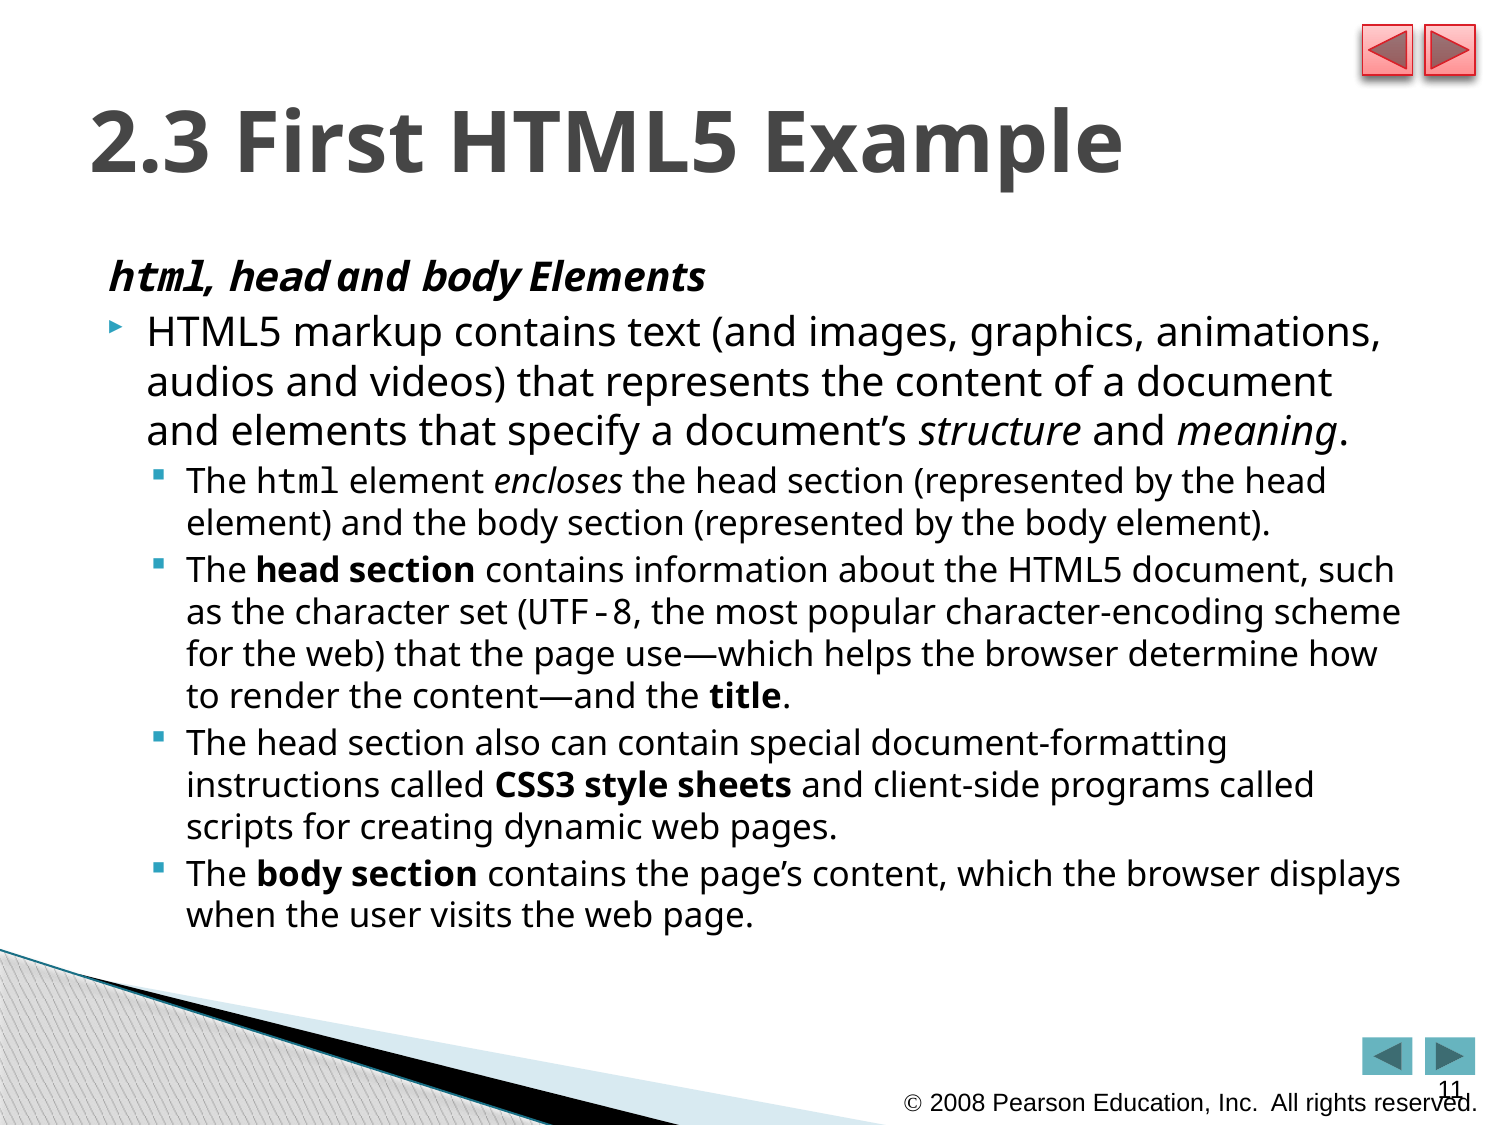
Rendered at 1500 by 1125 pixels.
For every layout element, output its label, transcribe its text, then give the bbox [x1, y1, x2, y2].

slide_number 11 [1418, 1051, 1479, 1112]
title 2.3 First HTML5 Example [75, 45, 1425, 233]
list html, head and body Elements HTML5 markup contains text (and images, graphics, animations, audios and videos) that represents the content of a document and elements that specify a document’s structure and meaning. The html element encloses the head section (represented by the head element) and the body section (represented by the body element). The head section contains information about the HTML5 document, such as the character set (UTF-8, the most popular character-encoding scheme for the web) that the page use—which helps the browser determine how to render the content—and the title. The head section also can contain special document-formatting instructions called CSS3 style sheets and client-side programs called scripts for creating dynamic web pages. The body section contains the page’s content, which the browser displays when the user visits the web page. [75, 242, 1425, 986]
